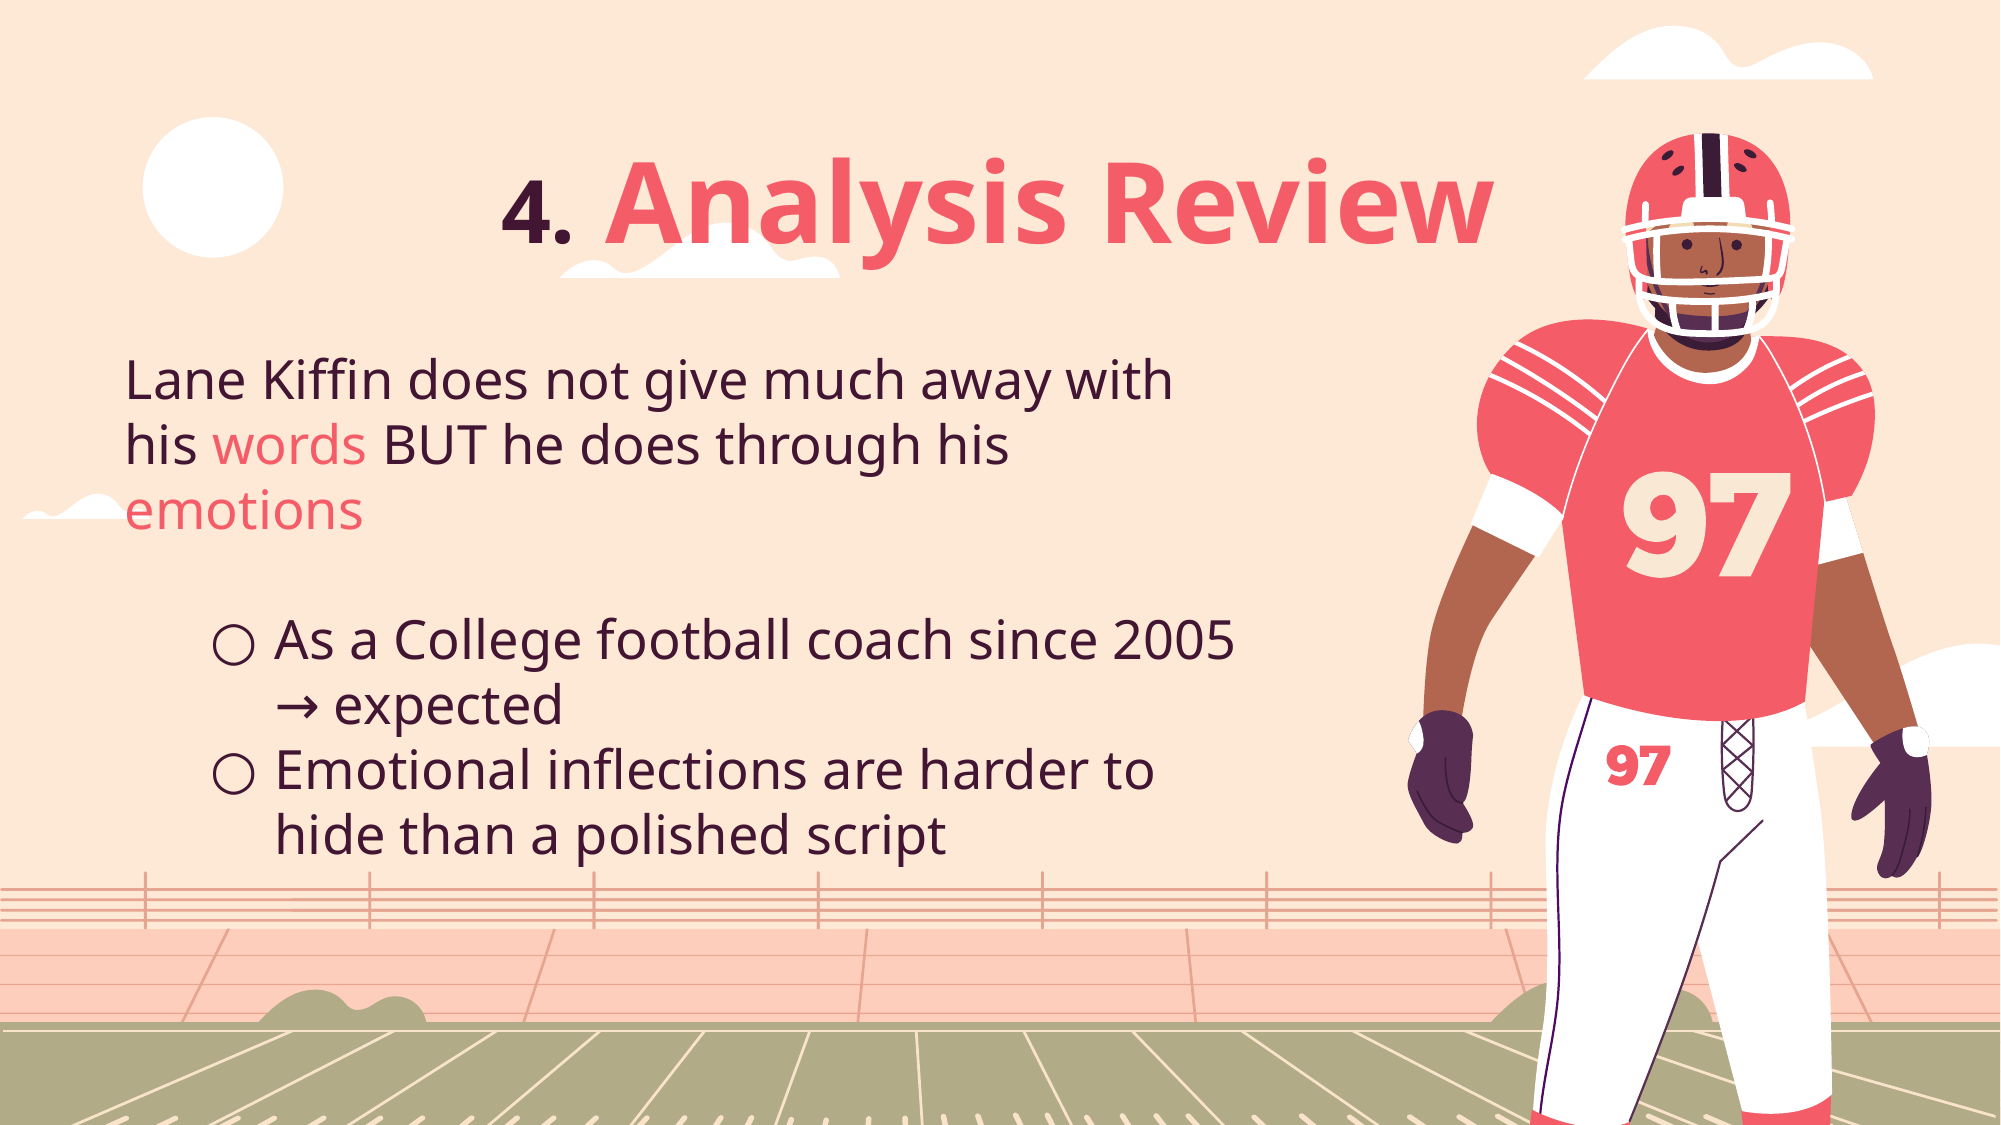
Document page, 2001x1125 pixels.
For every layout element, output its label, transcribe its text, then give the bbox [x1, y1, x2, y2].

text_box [1406, 133, 1936, 1125]
title 4. Analysis Review [124, 106, 1517, 291]
subtitle Lane Kiffin does not give much away with his words BUT he does through his emotions As a College football coach since 2005 → expected Emotional inflections are harder to hide than a polished script [104, 325, 1265, 1057]
